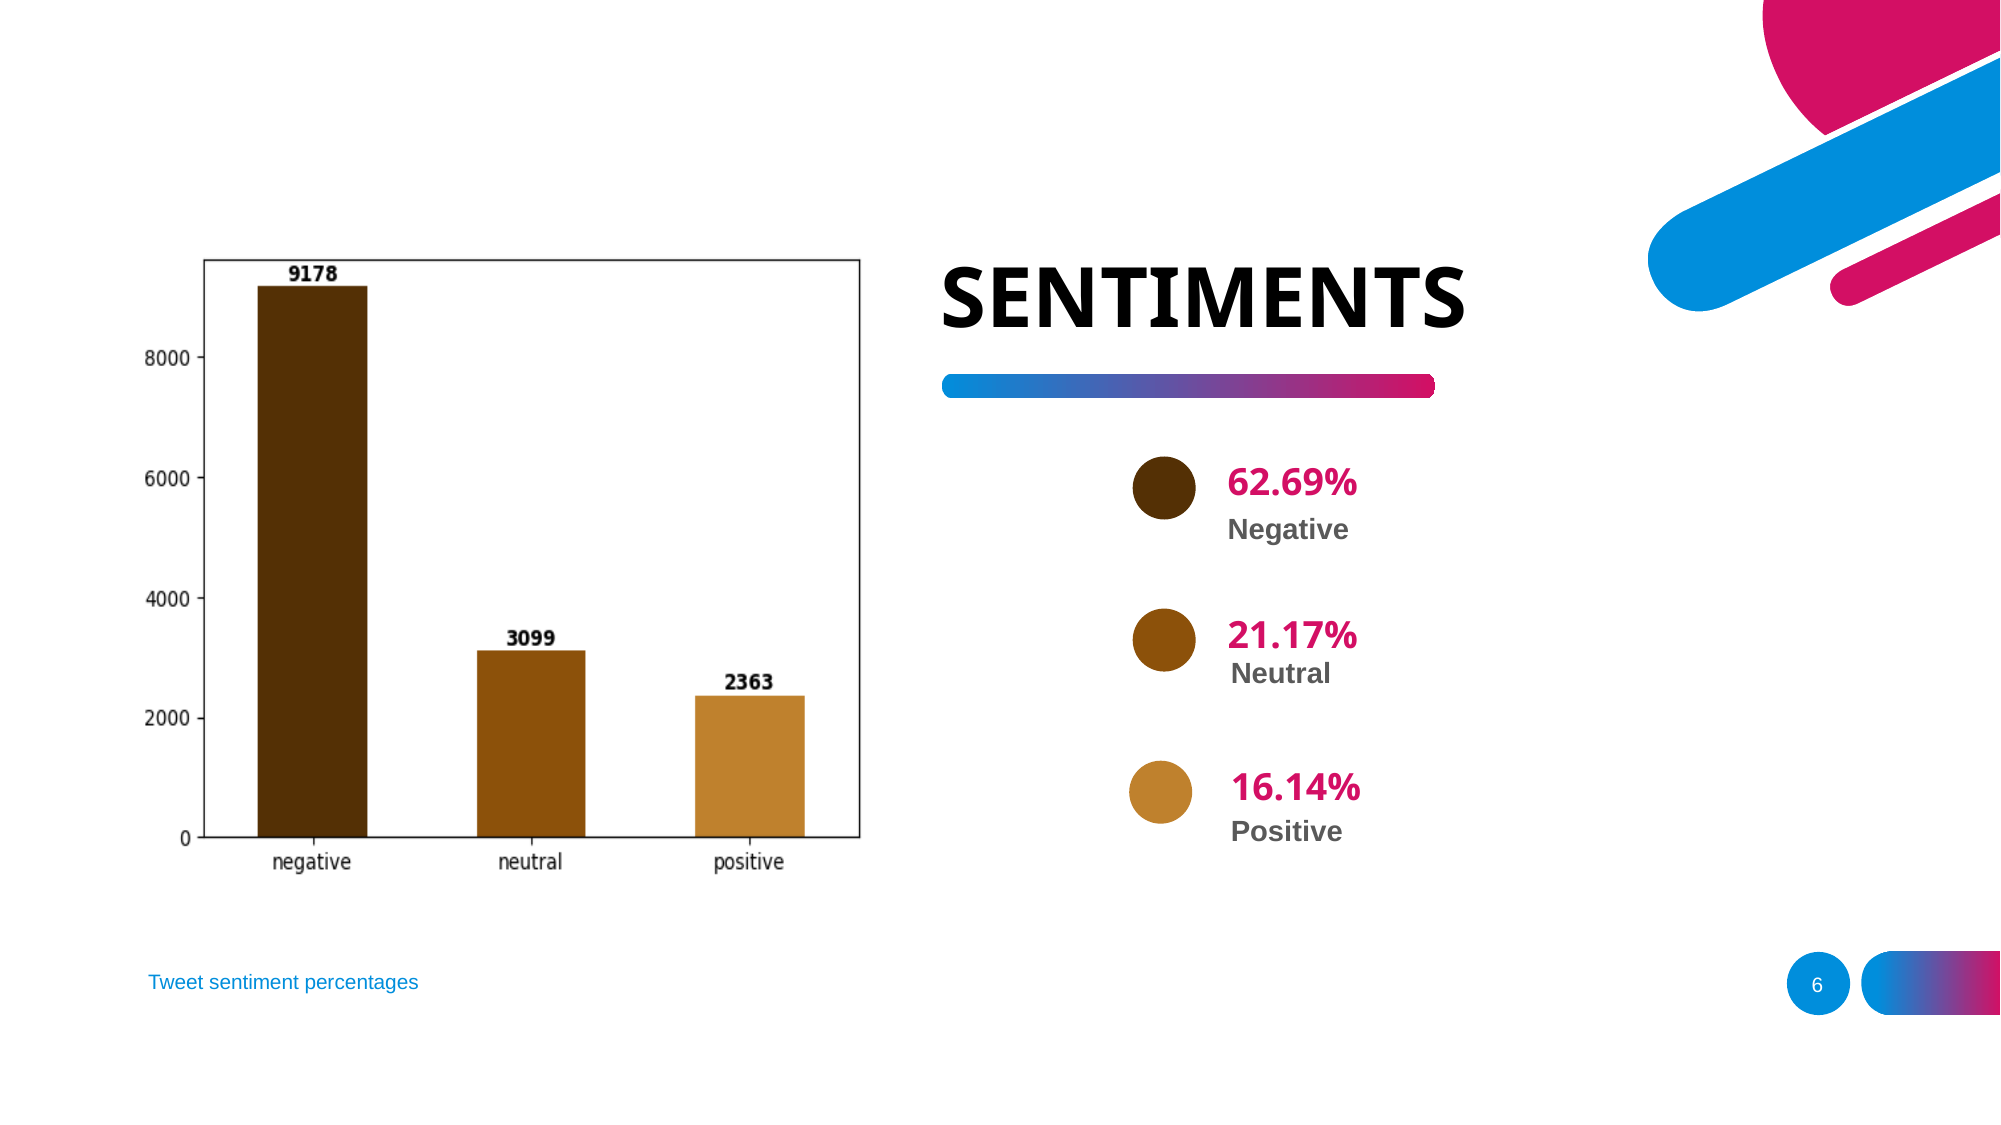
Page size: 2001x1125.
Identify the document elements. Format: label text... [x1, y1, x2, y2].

footer Tweet sentiment percentages [133, 951, 809, 1011]
list 62.69% [1212, 451, 1475, 506]
list Positive [1215, 808, 1478, 869]
text_box [1132, 608, 1196, 672]
list Neutral [1215, 650, 1478, 711]
text_box [1132, 456, 1196, 520]
title SENTIMENTS [925, 241, 1647, 353]
list 21.17% [1212, 604, 1475, 665]
list 16.14% [1215, 756, 1478, 808]
text_box [1129, 760, 1193, 824]
slide_number 6 [1772, 954, 1863, 1015]
chart [130, 178, 871, 933]
list Negative [1212, 506, 1475, 567]
